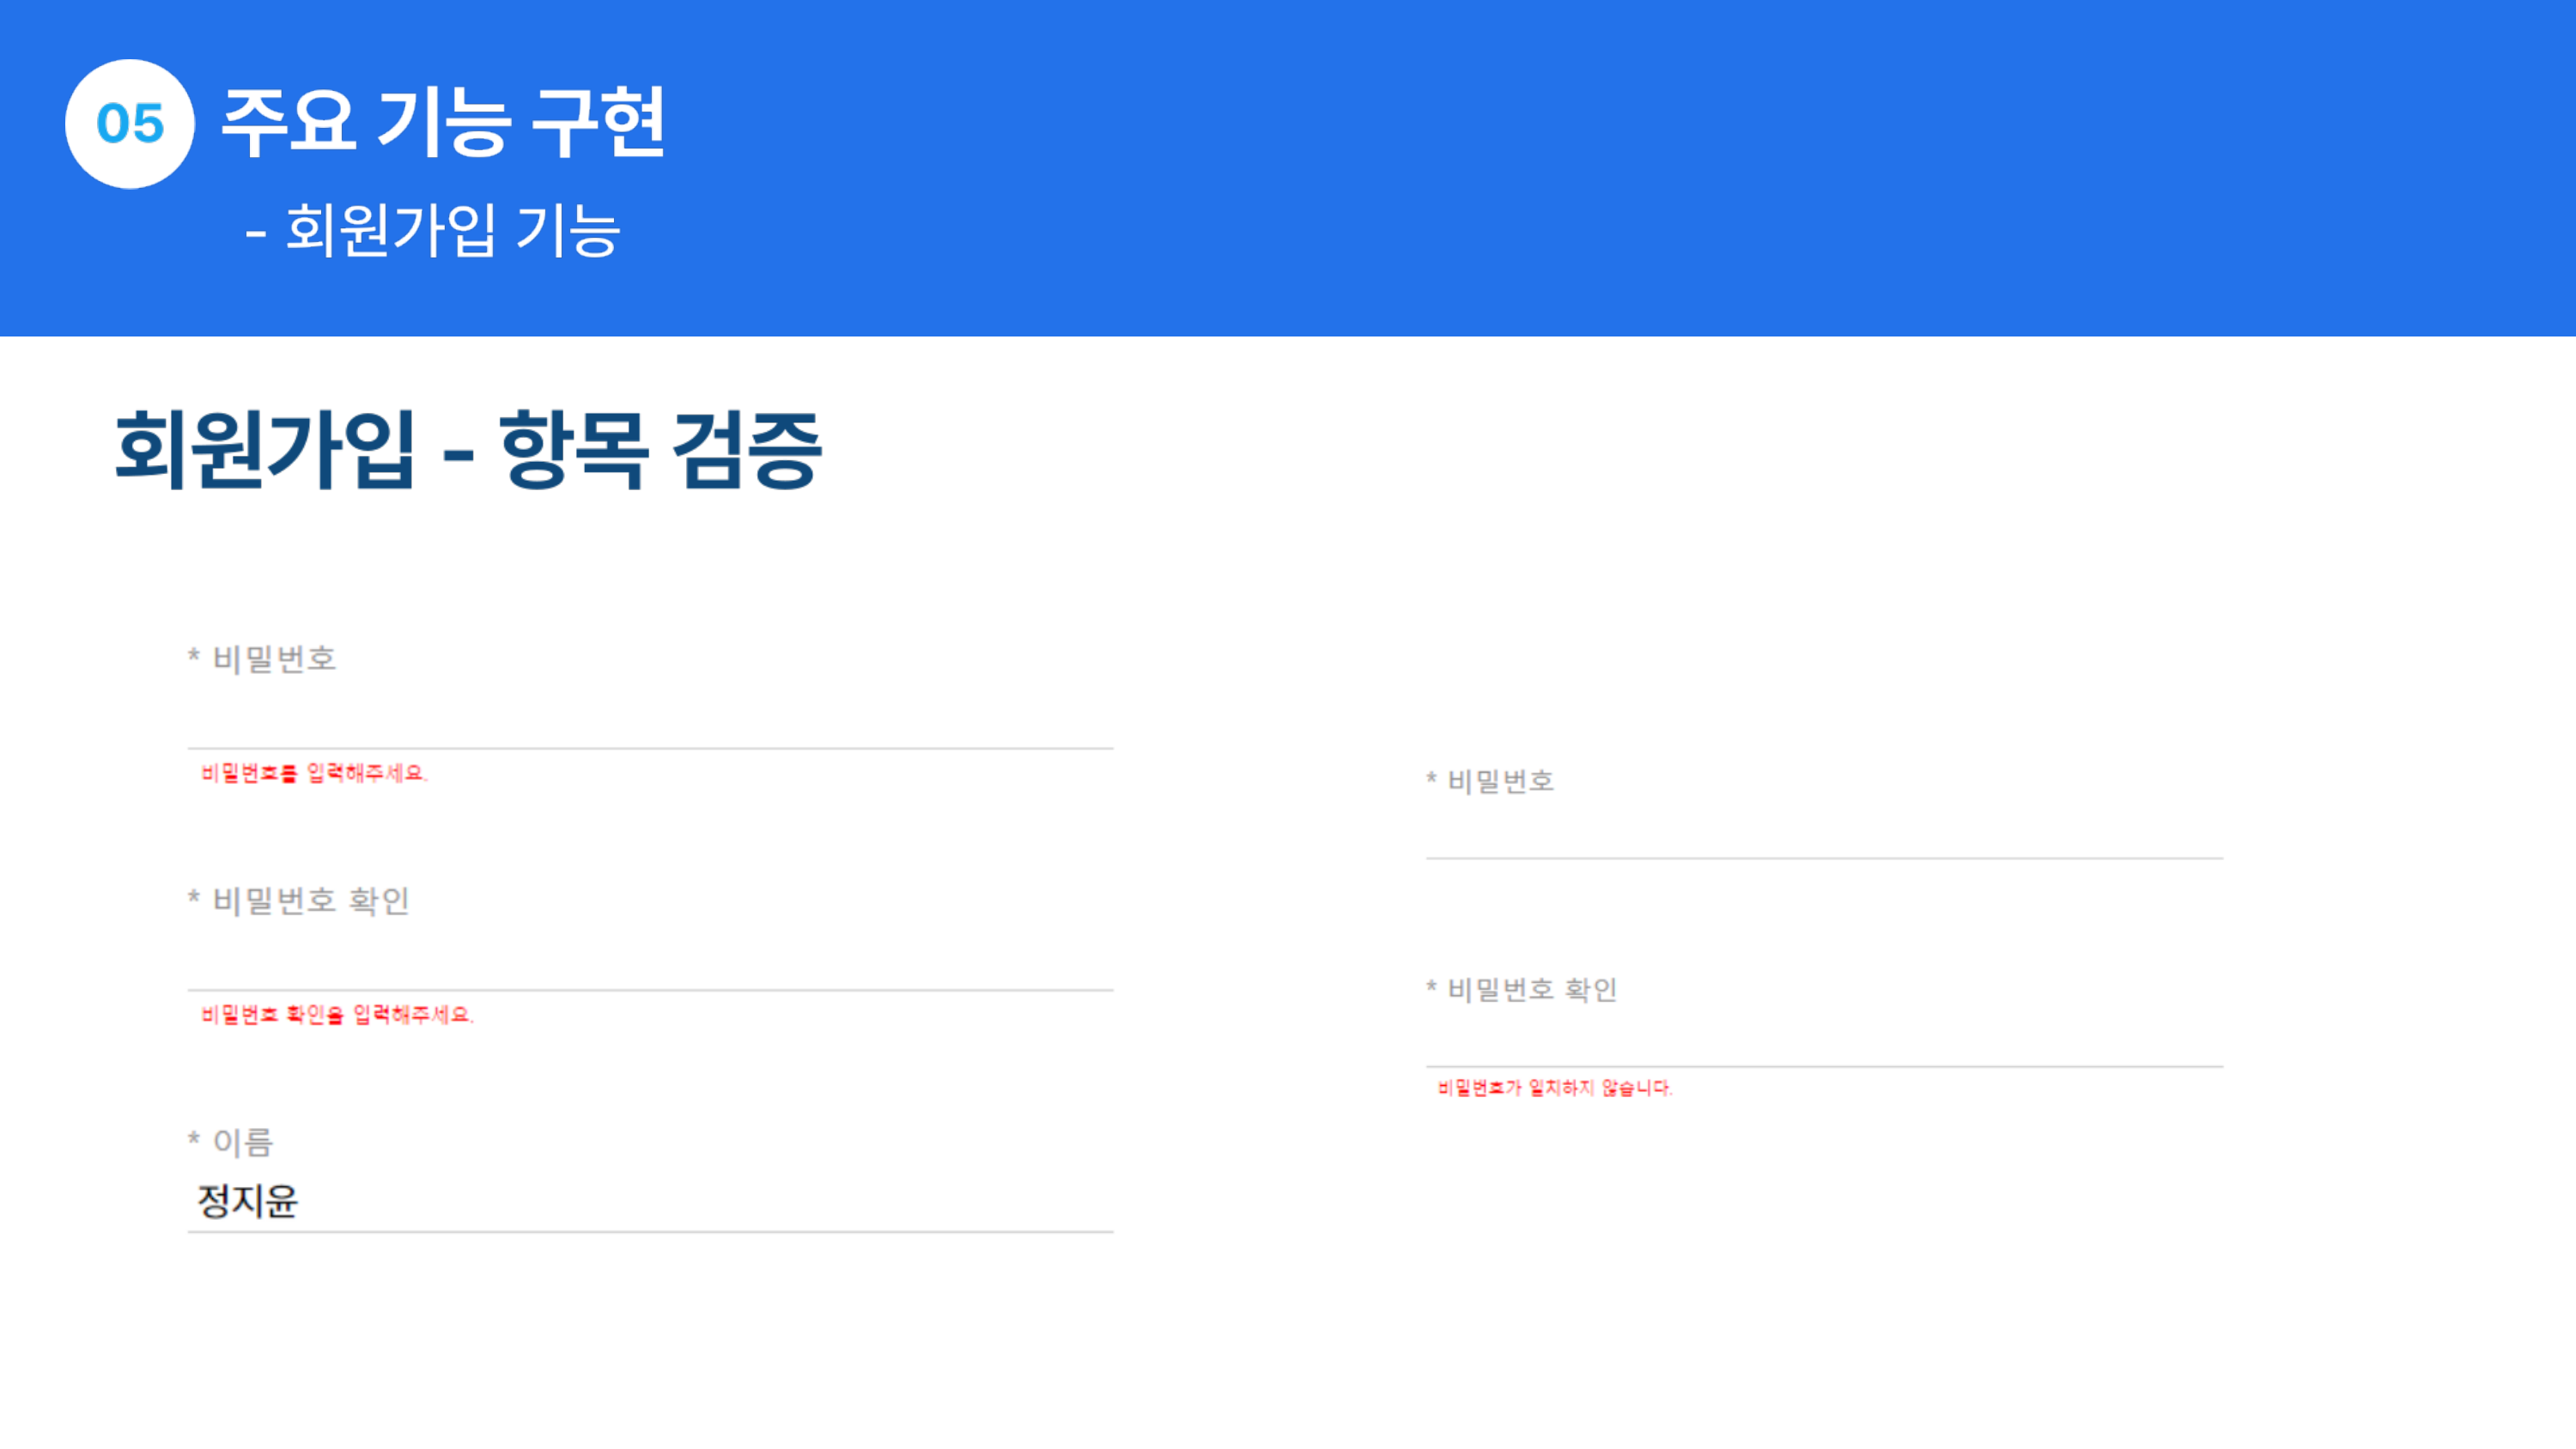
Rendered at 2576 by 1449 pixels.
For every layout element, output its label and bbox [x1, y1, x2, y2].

text_box [1400, 760, 2271, 1131]
text_box [167, 623, 1167, 1263]
text_box [0, 0, 2576, 336]
picture [70, 354, 916, 591]
text_box [65, 59, 683, 276]
